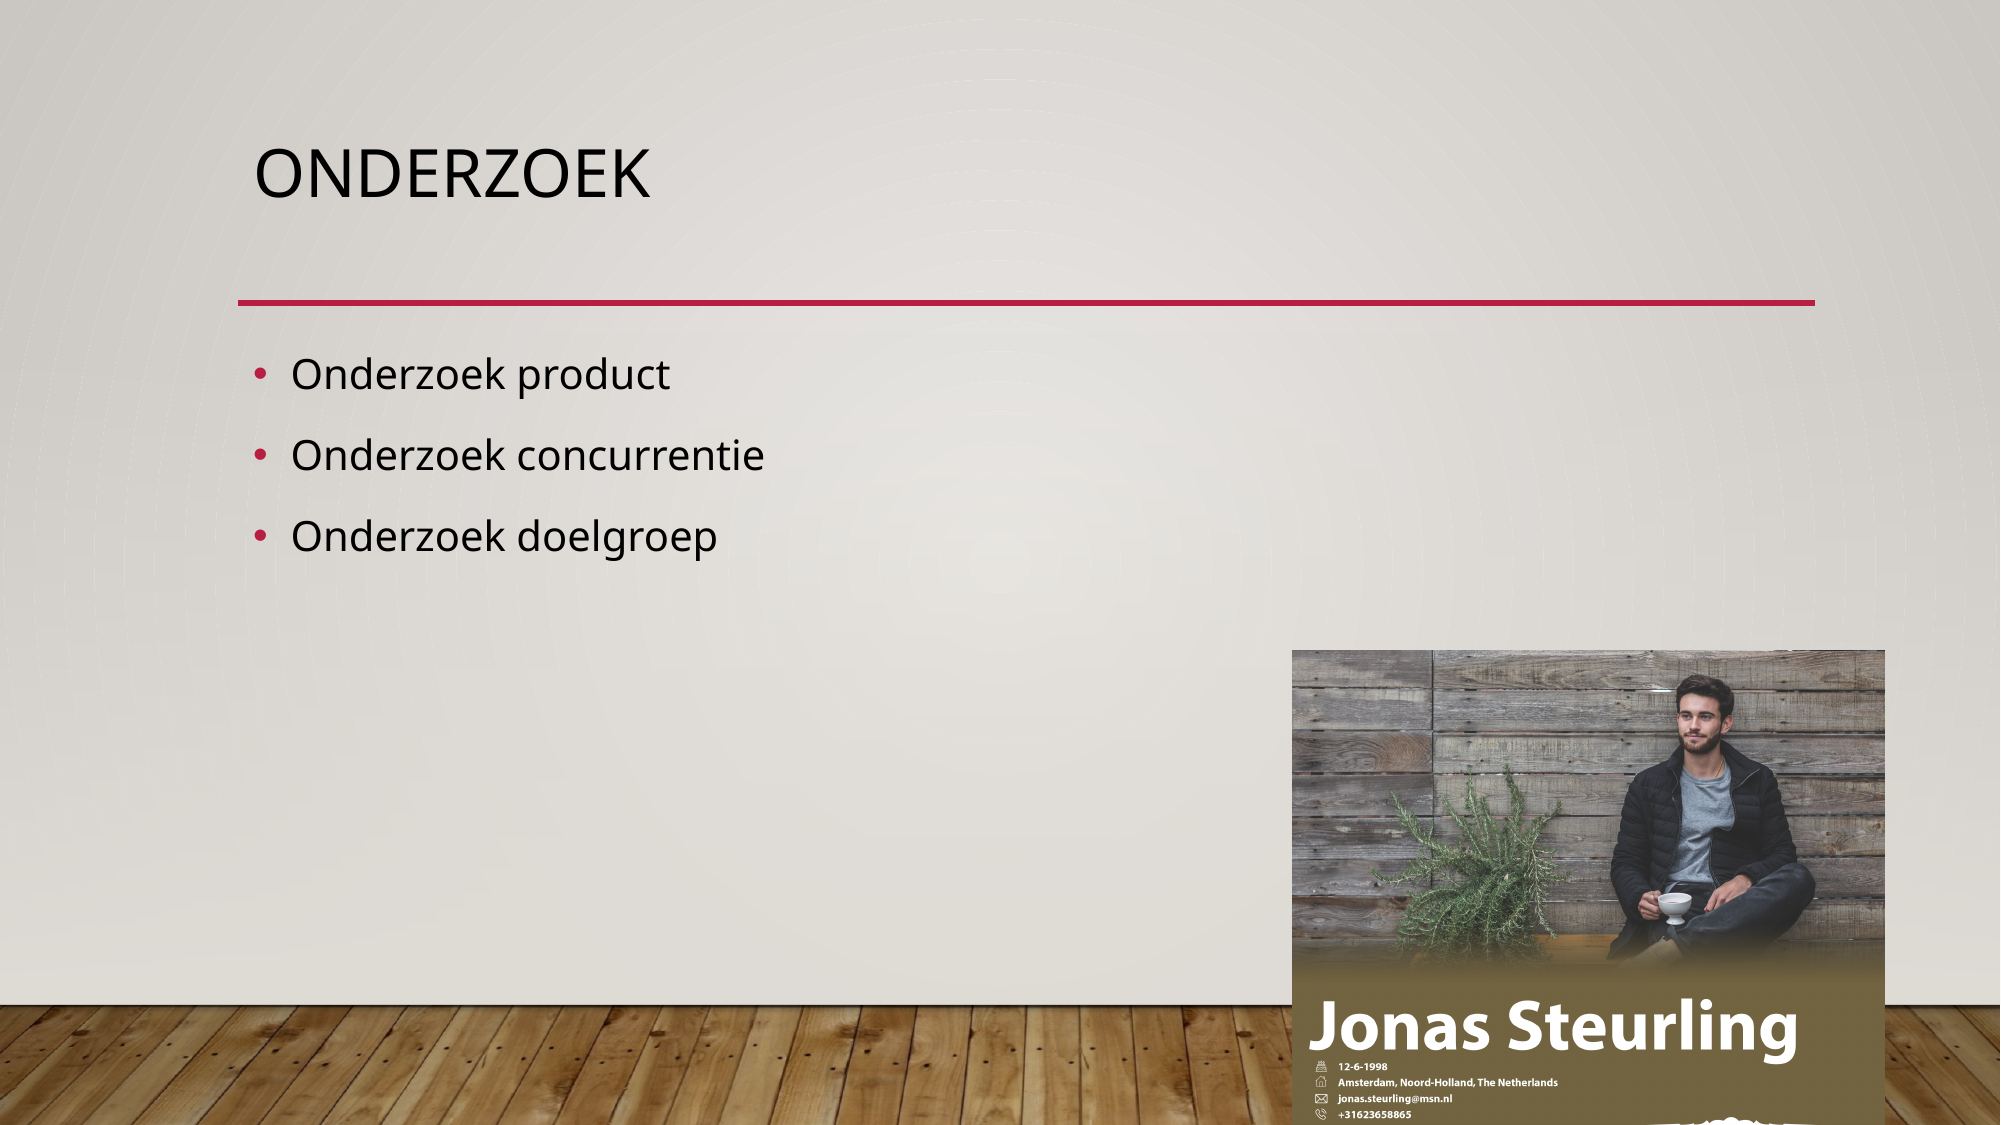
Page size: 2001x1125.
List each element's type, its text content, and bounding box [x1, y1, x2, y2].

list Onderzoek product Onderzoek concurrentie Onderzoek doelgroep [238, 330, 1814, 897]
picture [0, 650, 2000, 1125]
title Onderzoek [238, 131, 1814, 305]
